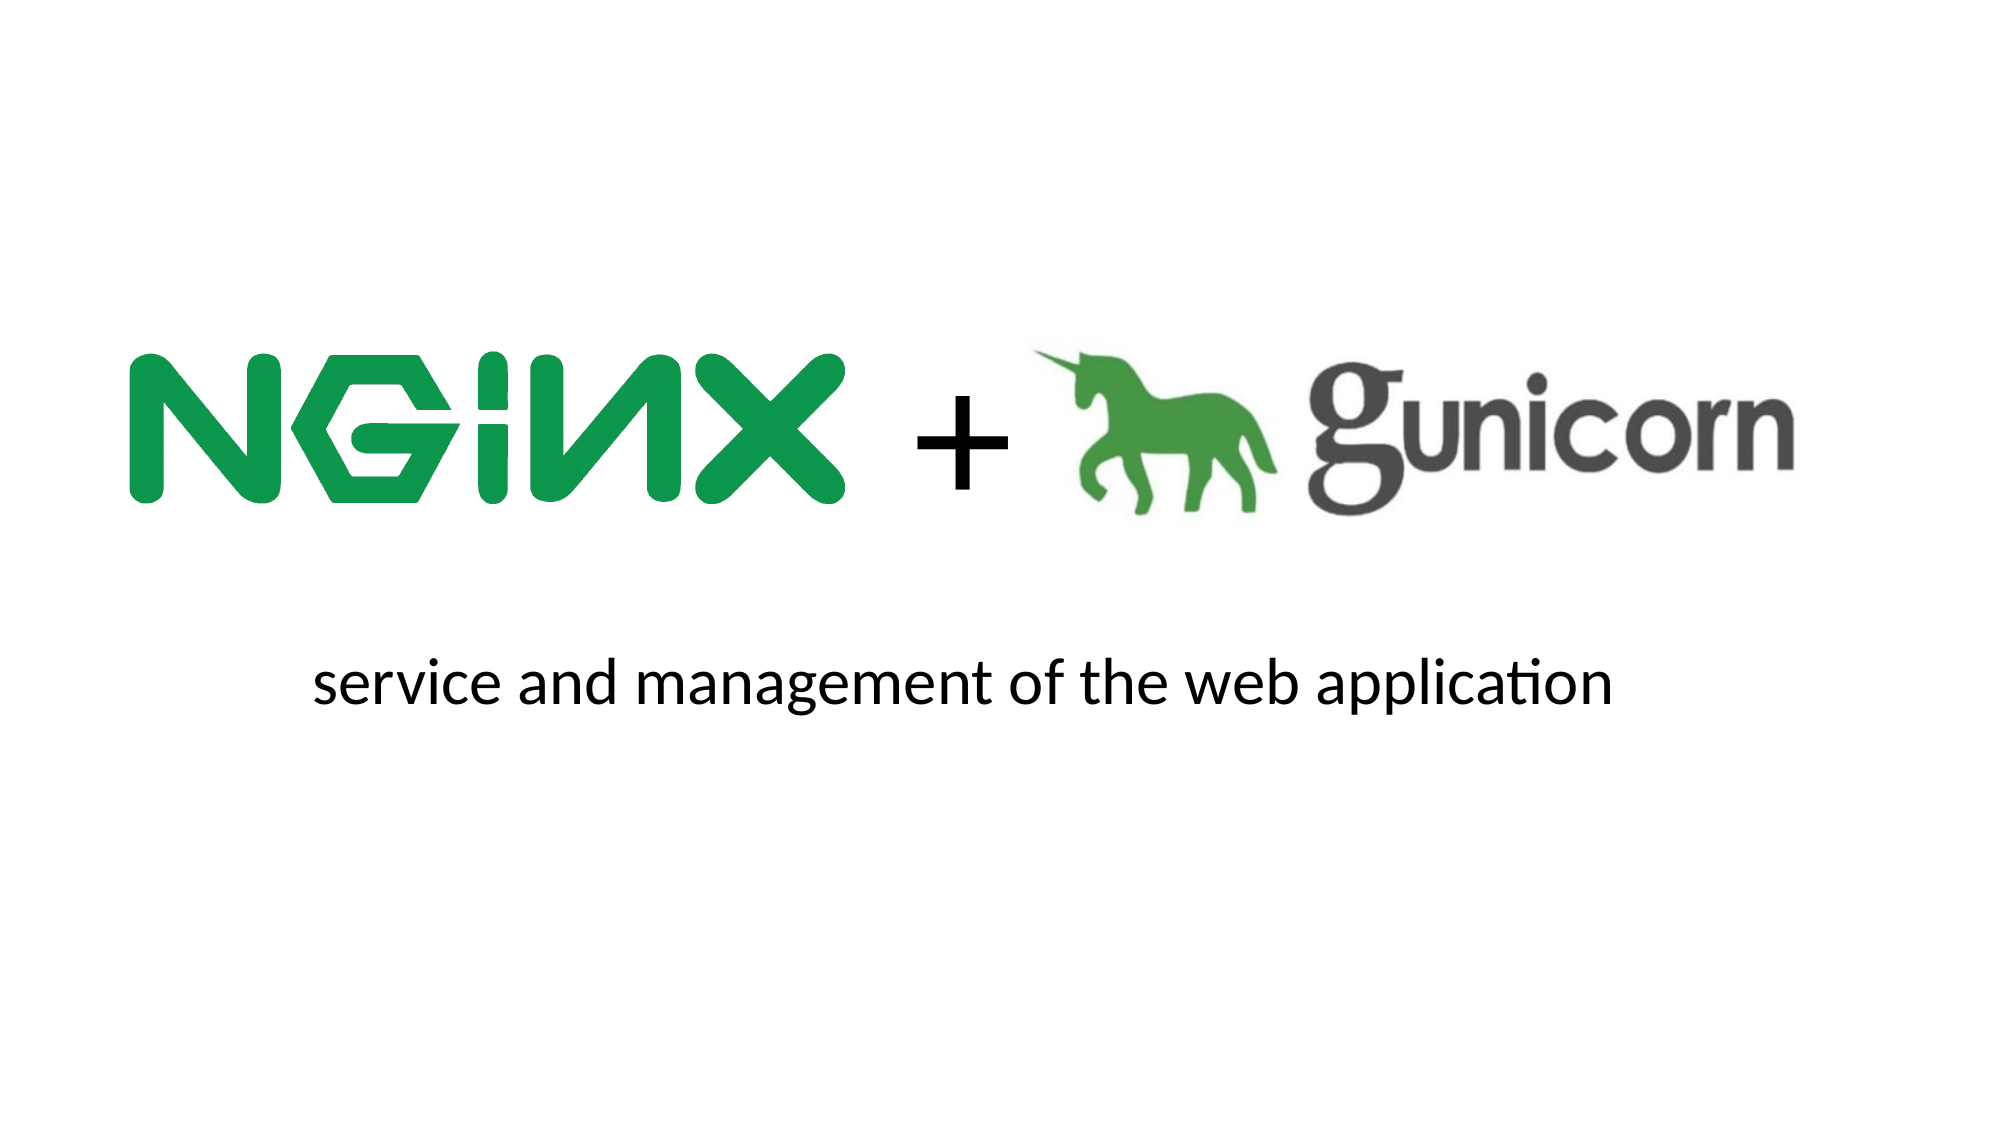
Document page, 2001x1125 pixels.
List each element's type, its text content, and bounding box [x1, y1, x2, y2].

text_box service and management of the web application [163, 630, 1764, 806]
picture [927, 257, 2000, 631]
picture [94, 298, 879, 563]
text_box + [899, 298, 927, 554]
